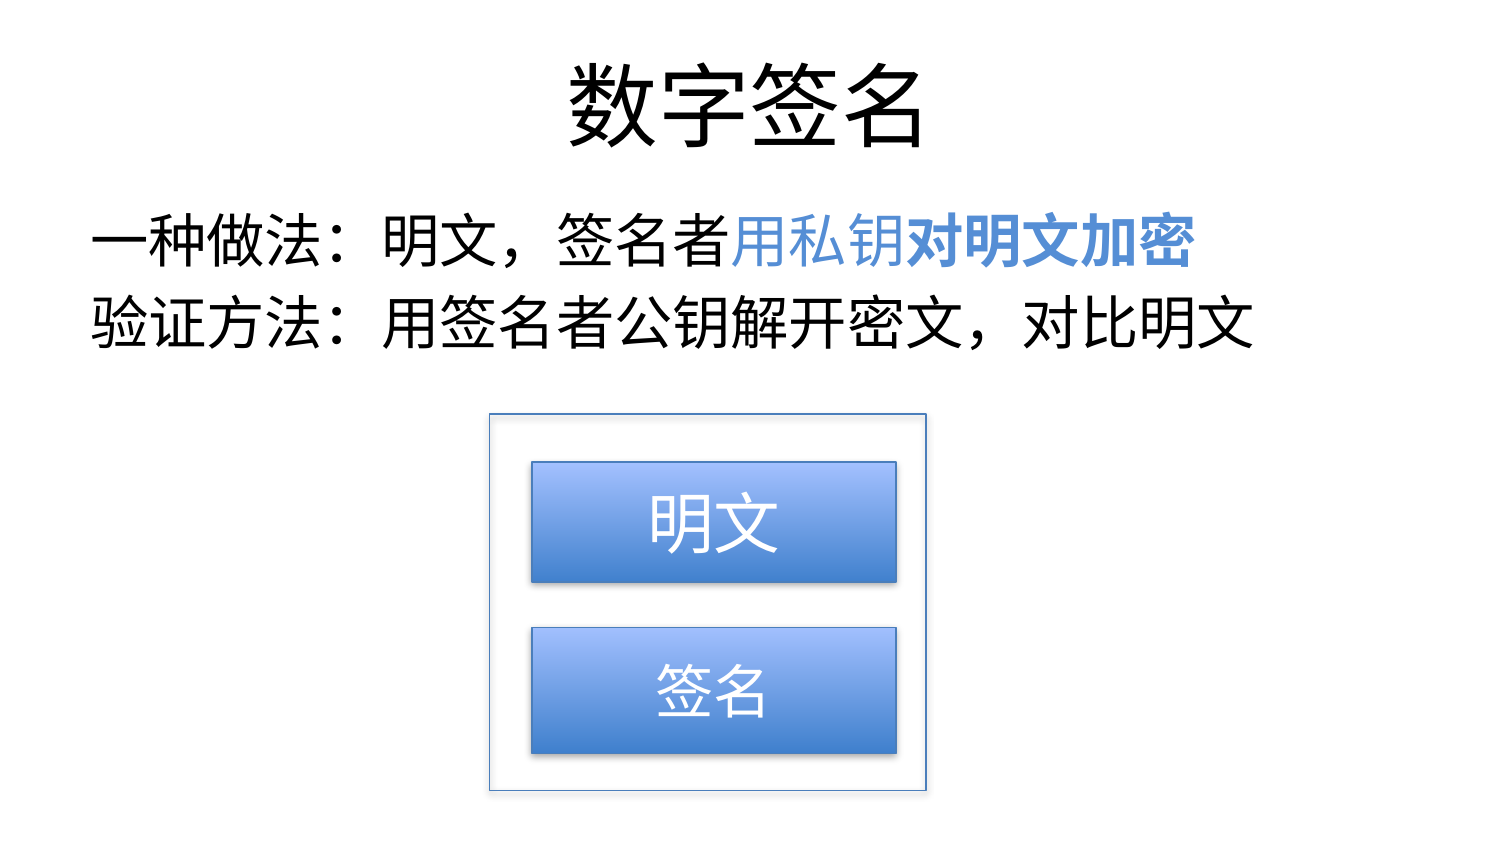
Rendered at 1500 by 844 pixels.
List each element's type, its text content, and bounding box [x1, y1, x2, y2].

text_box 签名 [531, 627, 897, 754]
list 一种做法：明文，签名者用私钥对明文加密 验证方法：用签名者公钥解开密文，对比明文 [75, 196, 1425, 754]
text_box [489, 413, 927, 791]
text_box 明文 [531, 461, 897, 583]
title 数字签名 [75, 33, 1425, 175]
